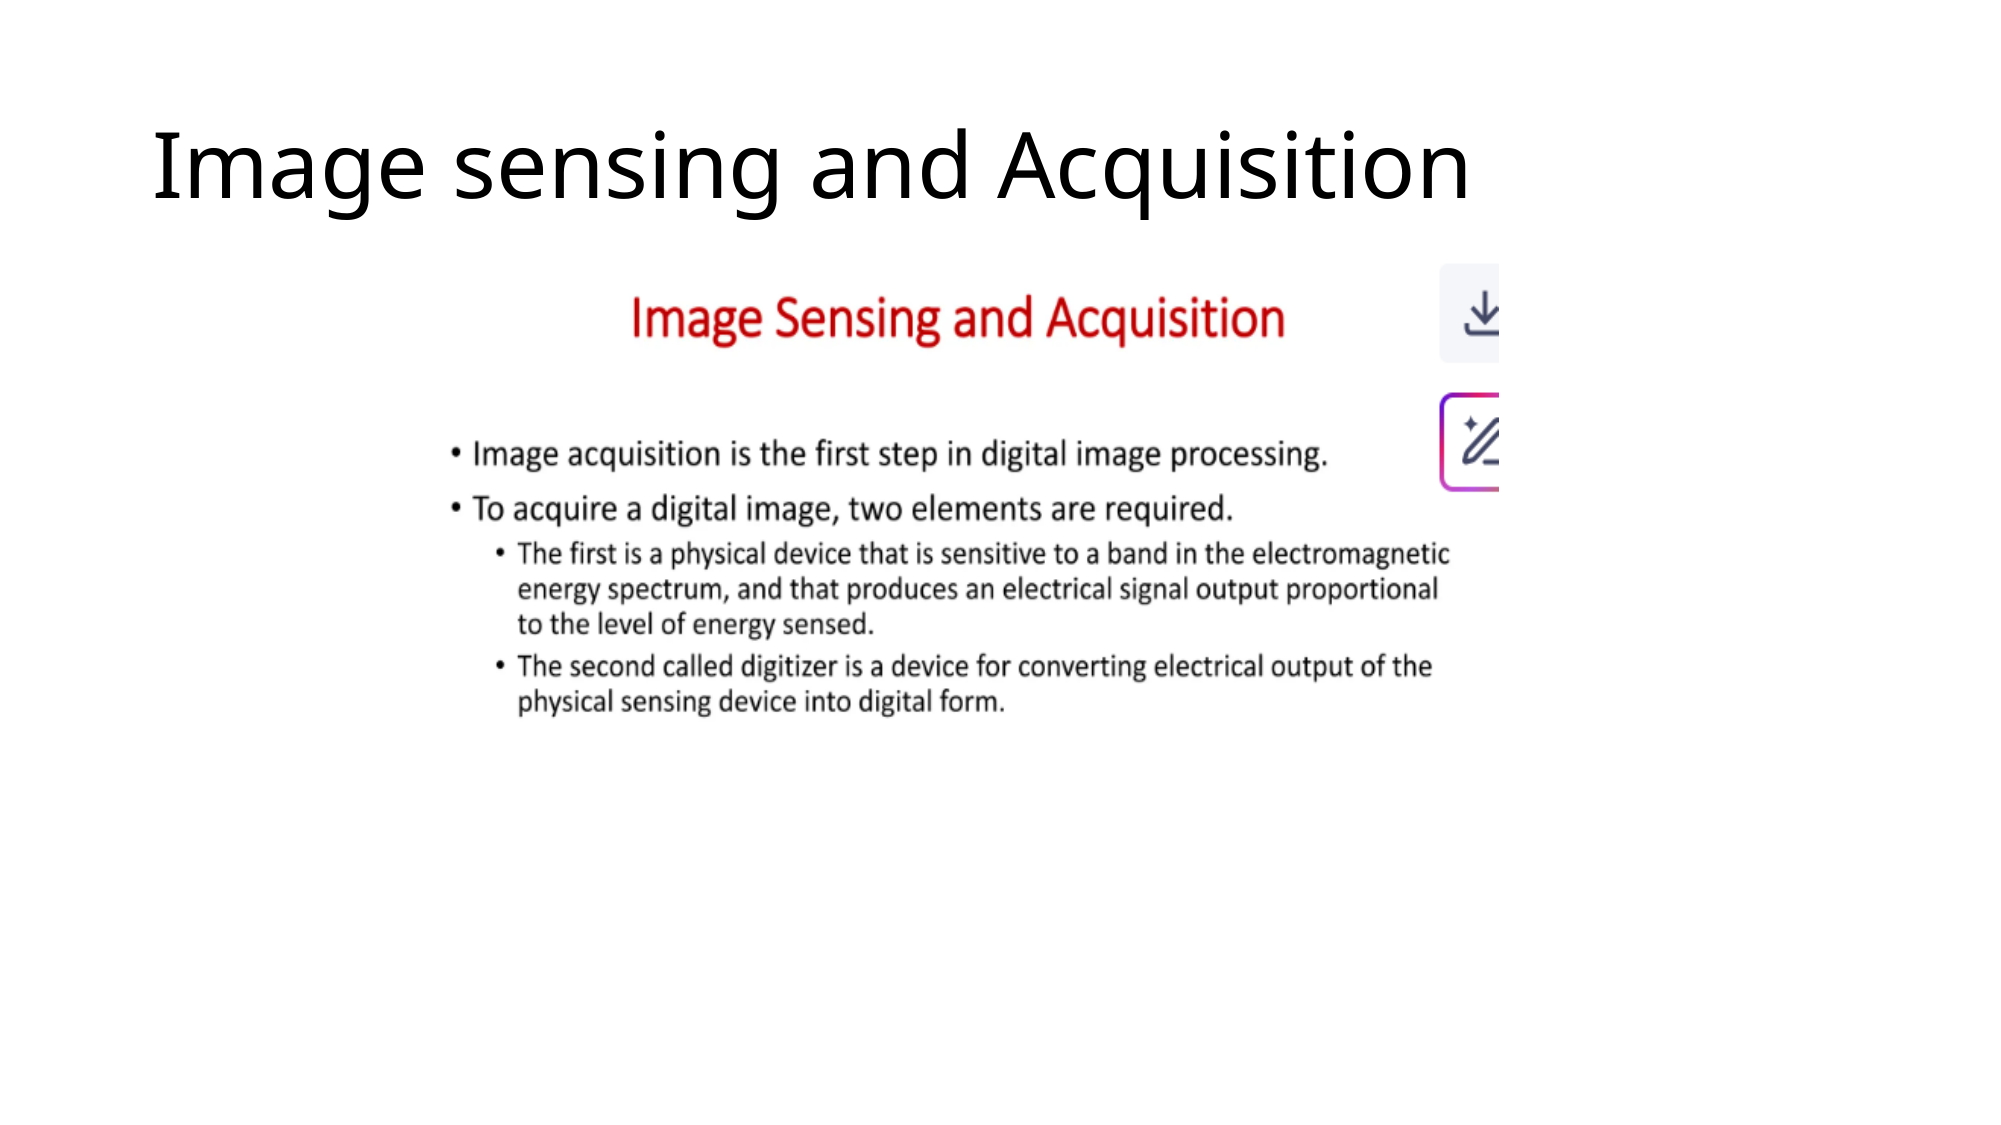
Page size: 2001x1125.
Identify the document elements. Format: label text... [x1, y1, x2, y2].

title Image sensing and Acquisition [137, 59, 1863, 278]
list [426, 254, 1499, 889]
